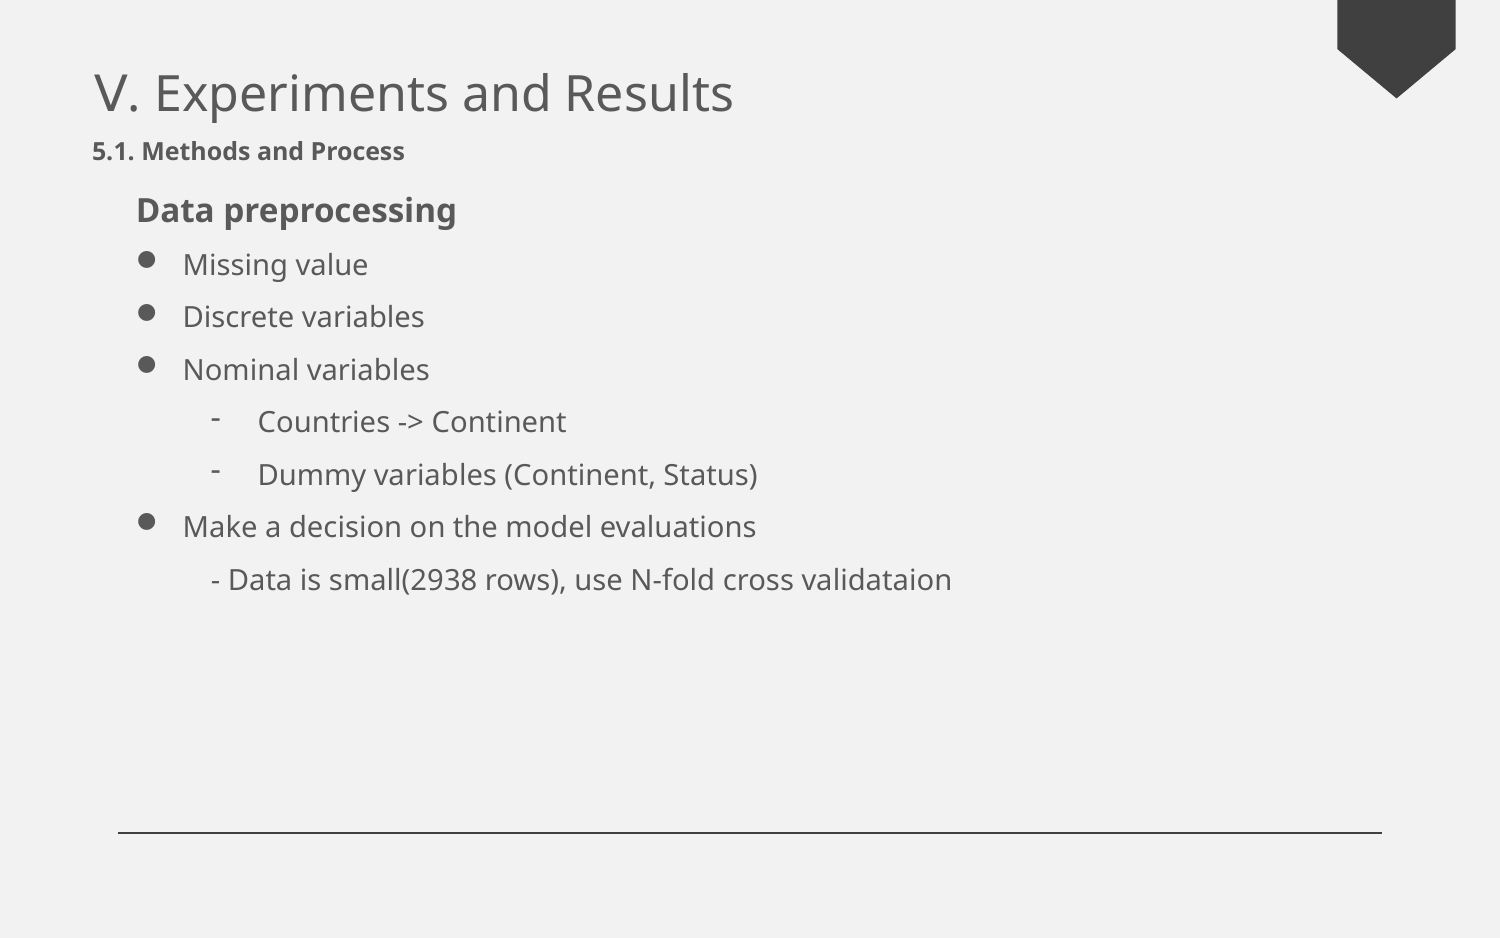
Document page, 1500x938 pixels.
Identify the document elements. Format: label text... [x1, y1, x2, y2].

text_box [1335, 0, 1458, 101]
text_box 5.1. Methods and Process [77, 128, 421, 173]
text_box Ⅴ. Experiments and Results [78, 53, 750, 129]
text_box Data preprocessing Missing value Discrete variables Nominal variables Countries -> Continent Dummy variables (Continent, Status) Make a decision on the model evaluations - Data is small(2938 rows), use N-fold cross validataion [121, 161, 1275, 604]
